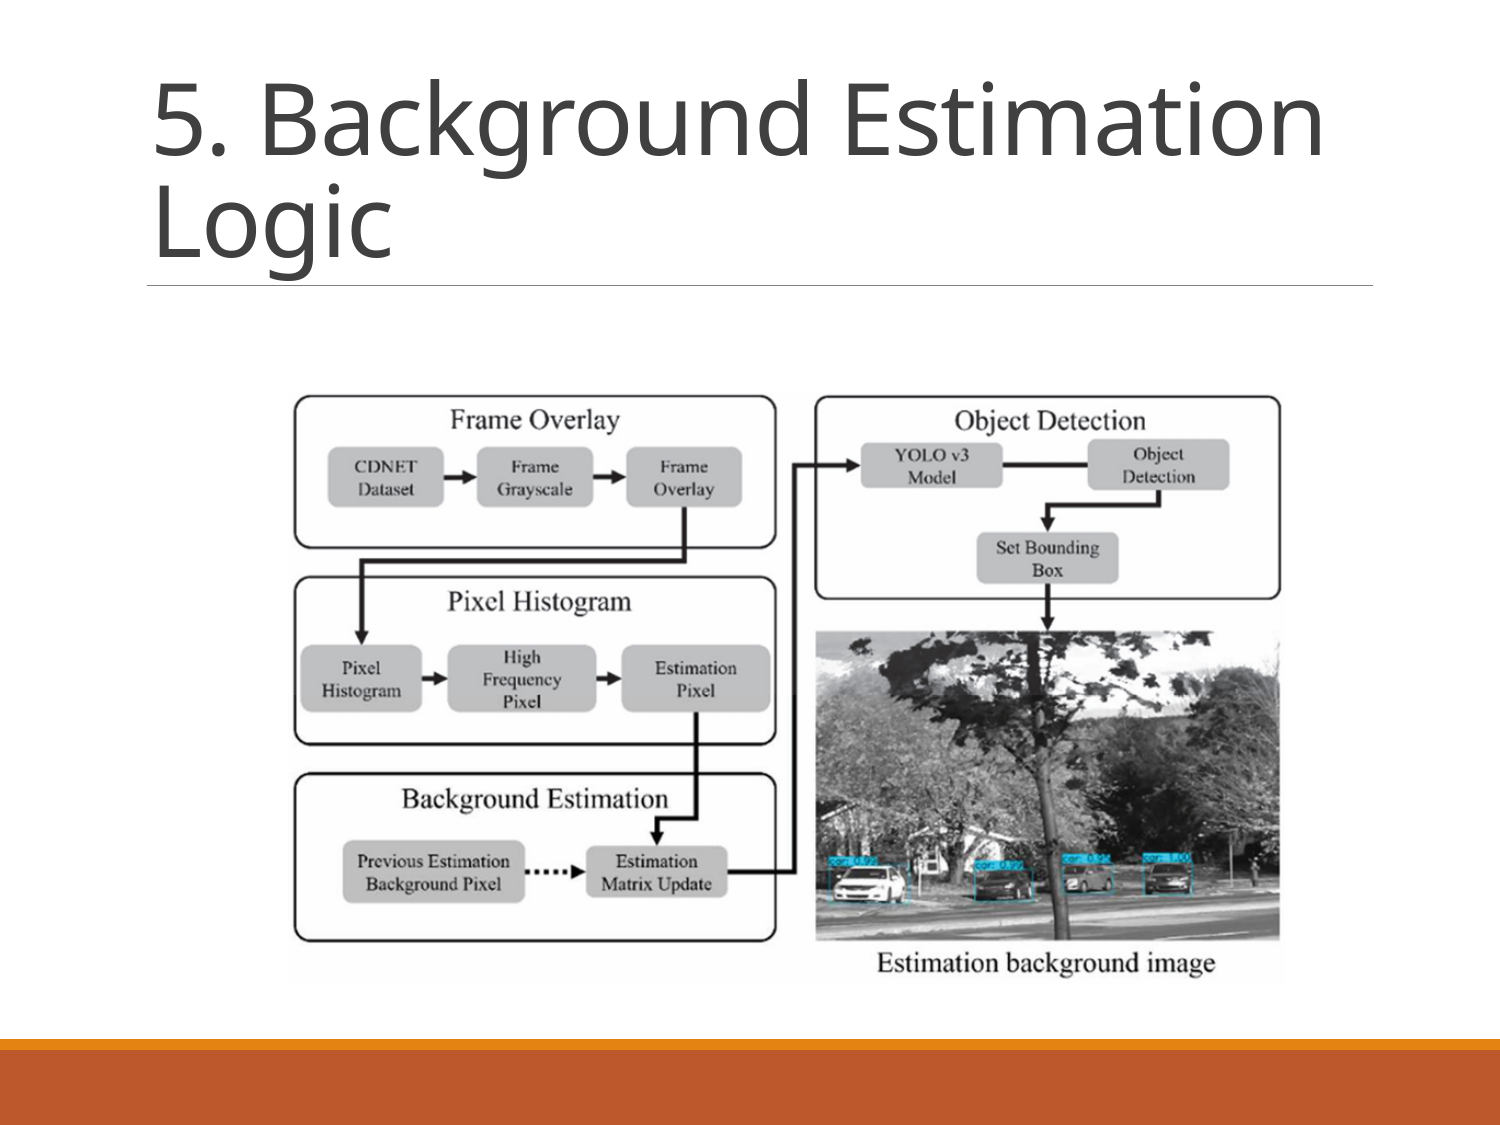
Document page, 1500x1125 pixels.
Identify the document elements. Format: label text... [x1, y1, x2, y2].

picture [218, 361, 1352, 993]
title 5. Background Estimation Logic [135, 47, 1373, 285]
